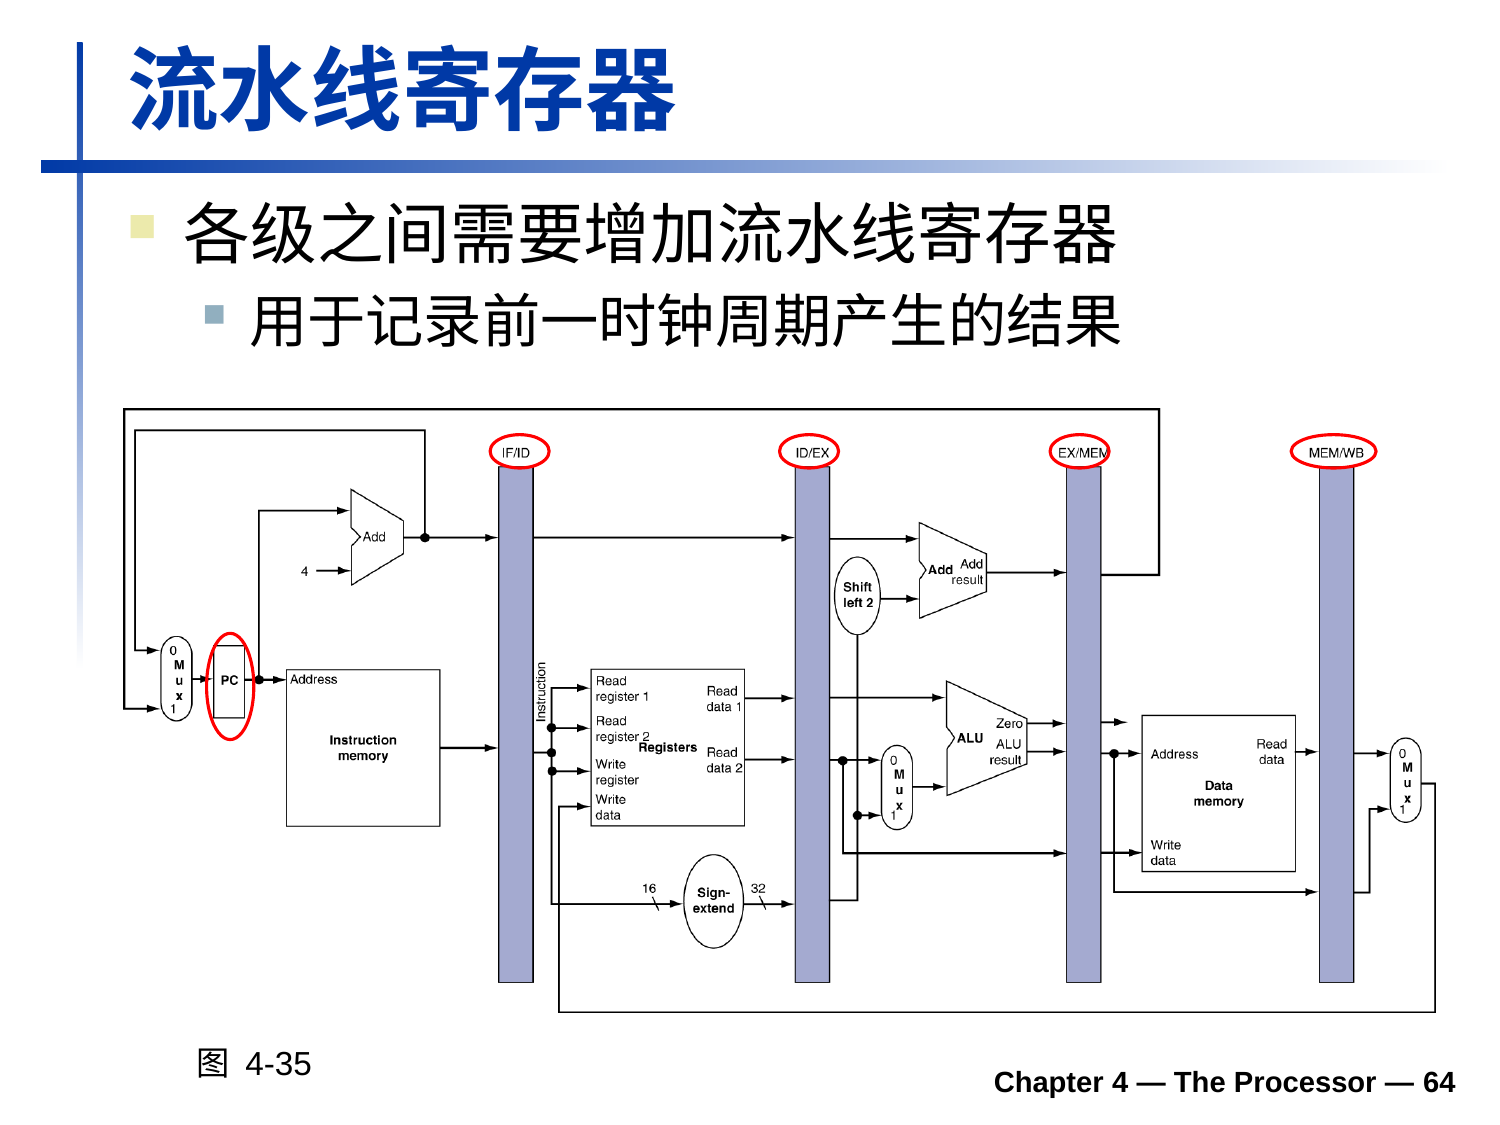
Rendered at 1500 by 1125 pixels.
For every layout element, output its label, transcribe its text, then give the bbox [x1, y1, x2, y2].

title 流水线寄存器 [112, 23, 1468, 149]
footer Chapter 4 — The Processor — 64 [277, 1046, 1471, 1106]
list 各级之间需要增加流水线寄存器 用于记录前一时钟周期产生的结果 [112, 184, 1483, 399]
picture [123, 408, 1436, 1013]
text_box 图 4-35 [181, 1034, 407, 1090]
